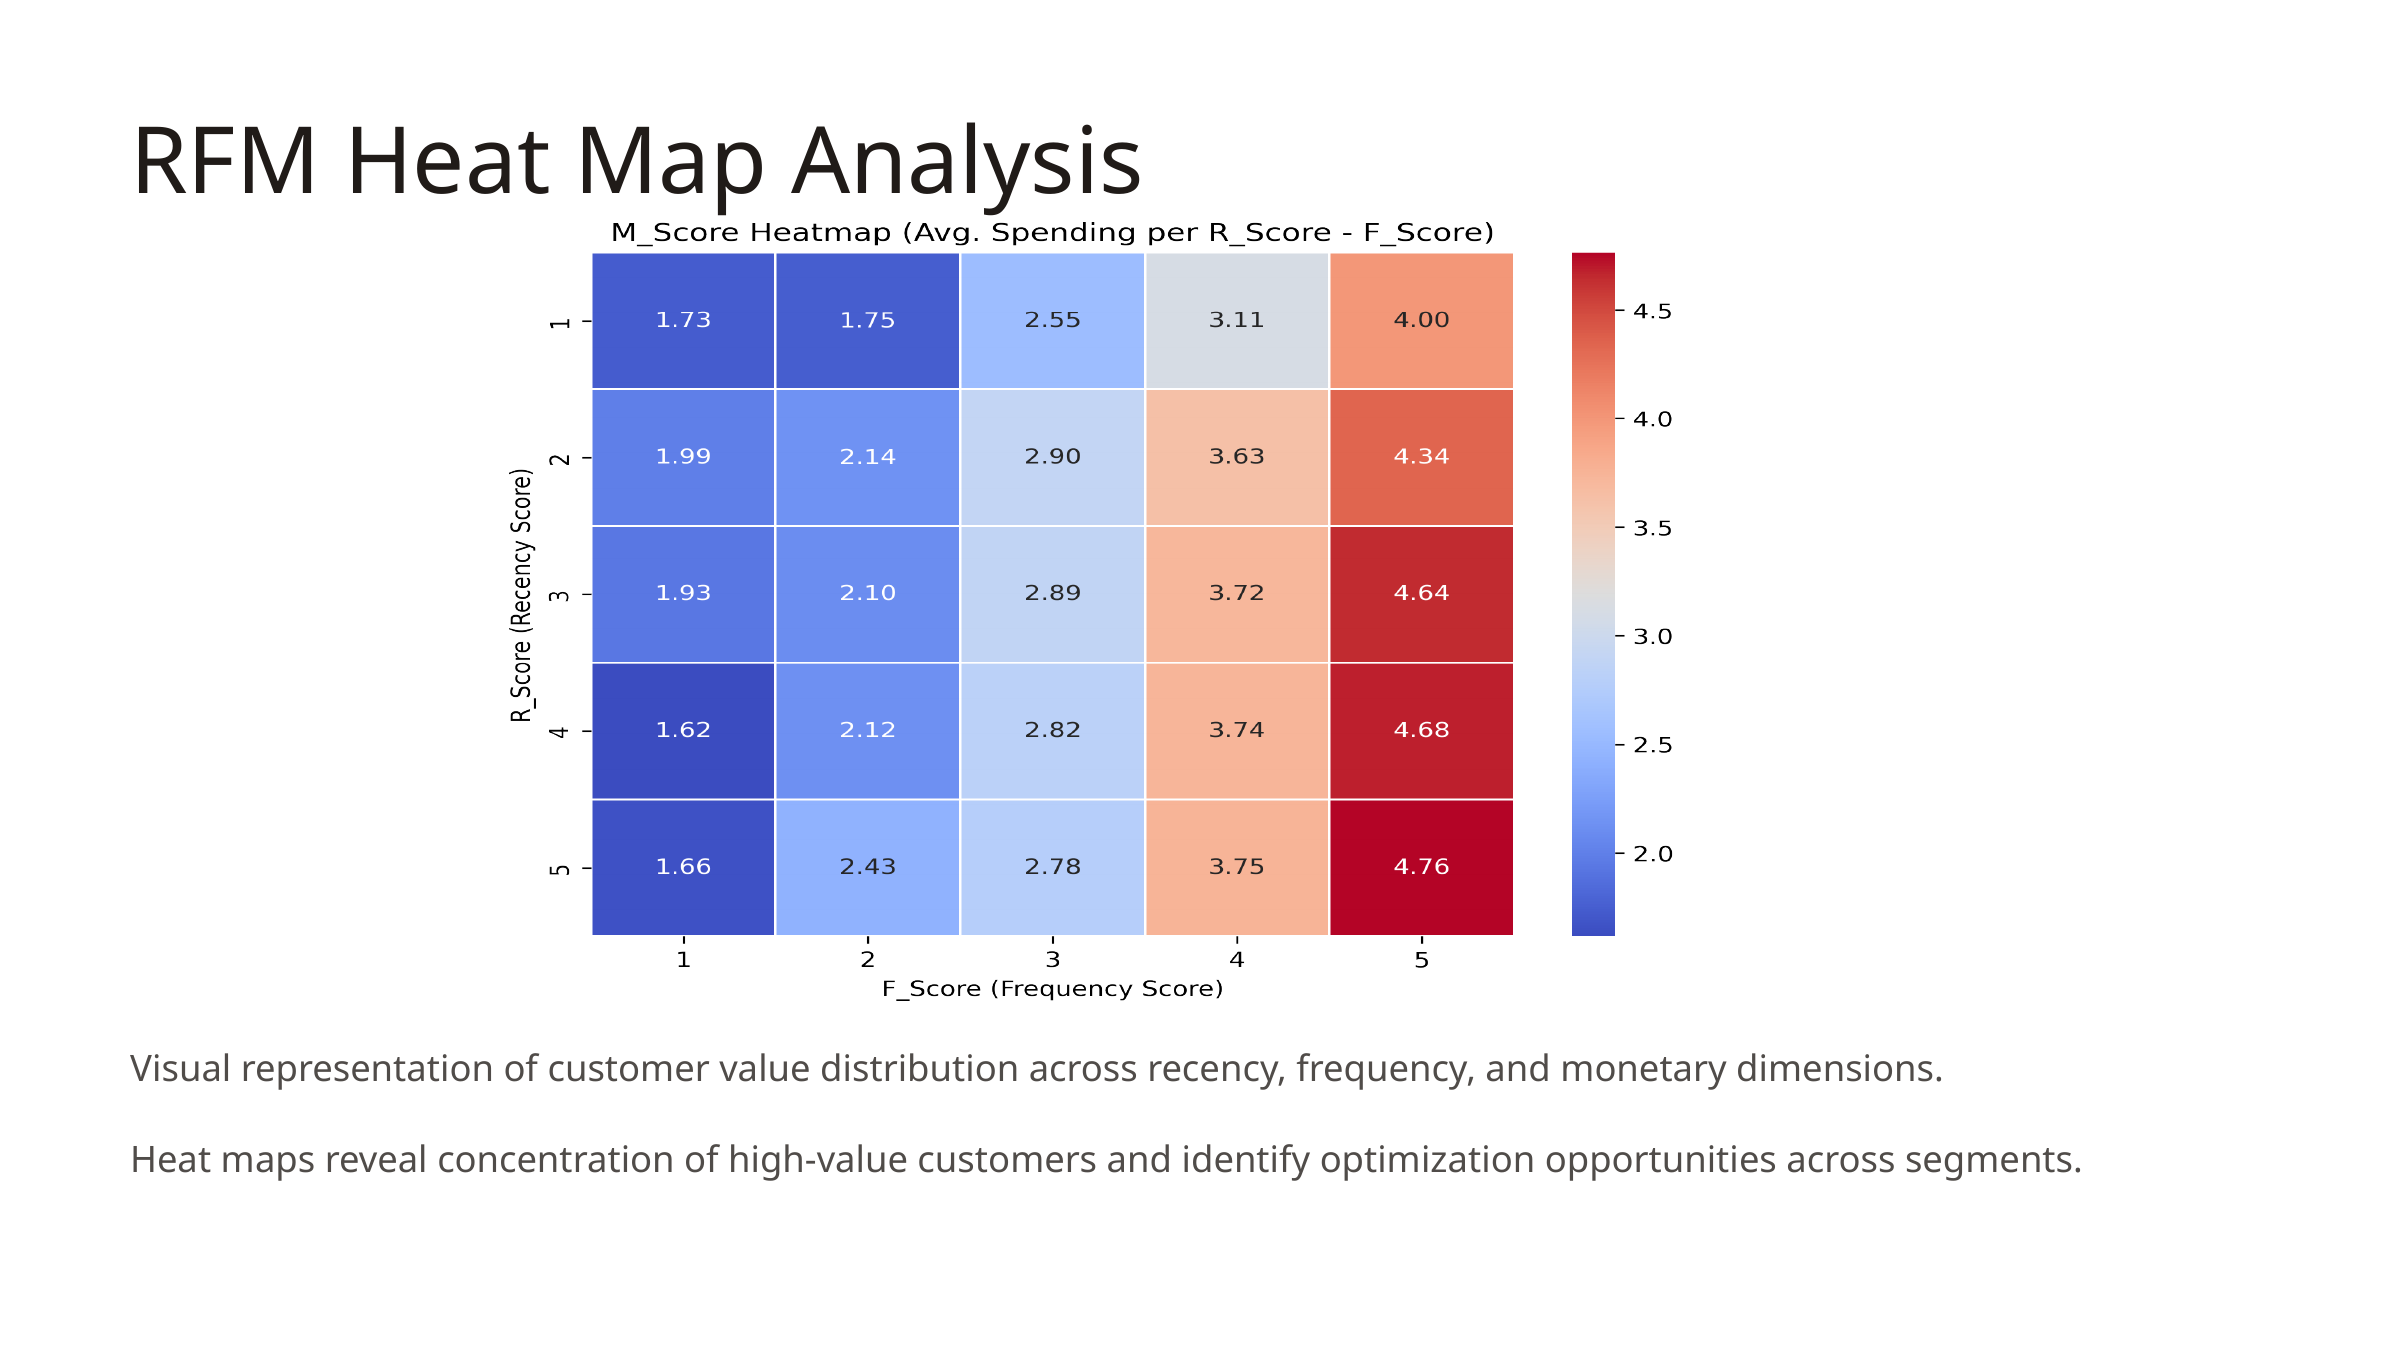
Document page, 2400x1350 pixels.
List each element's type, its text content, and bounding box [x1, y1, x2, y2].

text_box RFM Heat Map Analysis [130, 96, 1244, 208]
text_box Visual representation of customer value distribution across recency, frequency, and monetary dimensions. [130, 1029, 2270, 1090]
picture [491, 207, 1692, 1015]
text_box Heat maps reveal concentration of high-value customers and identify optimization opportunities across segments. [130, 1120, 2270, 1181]
